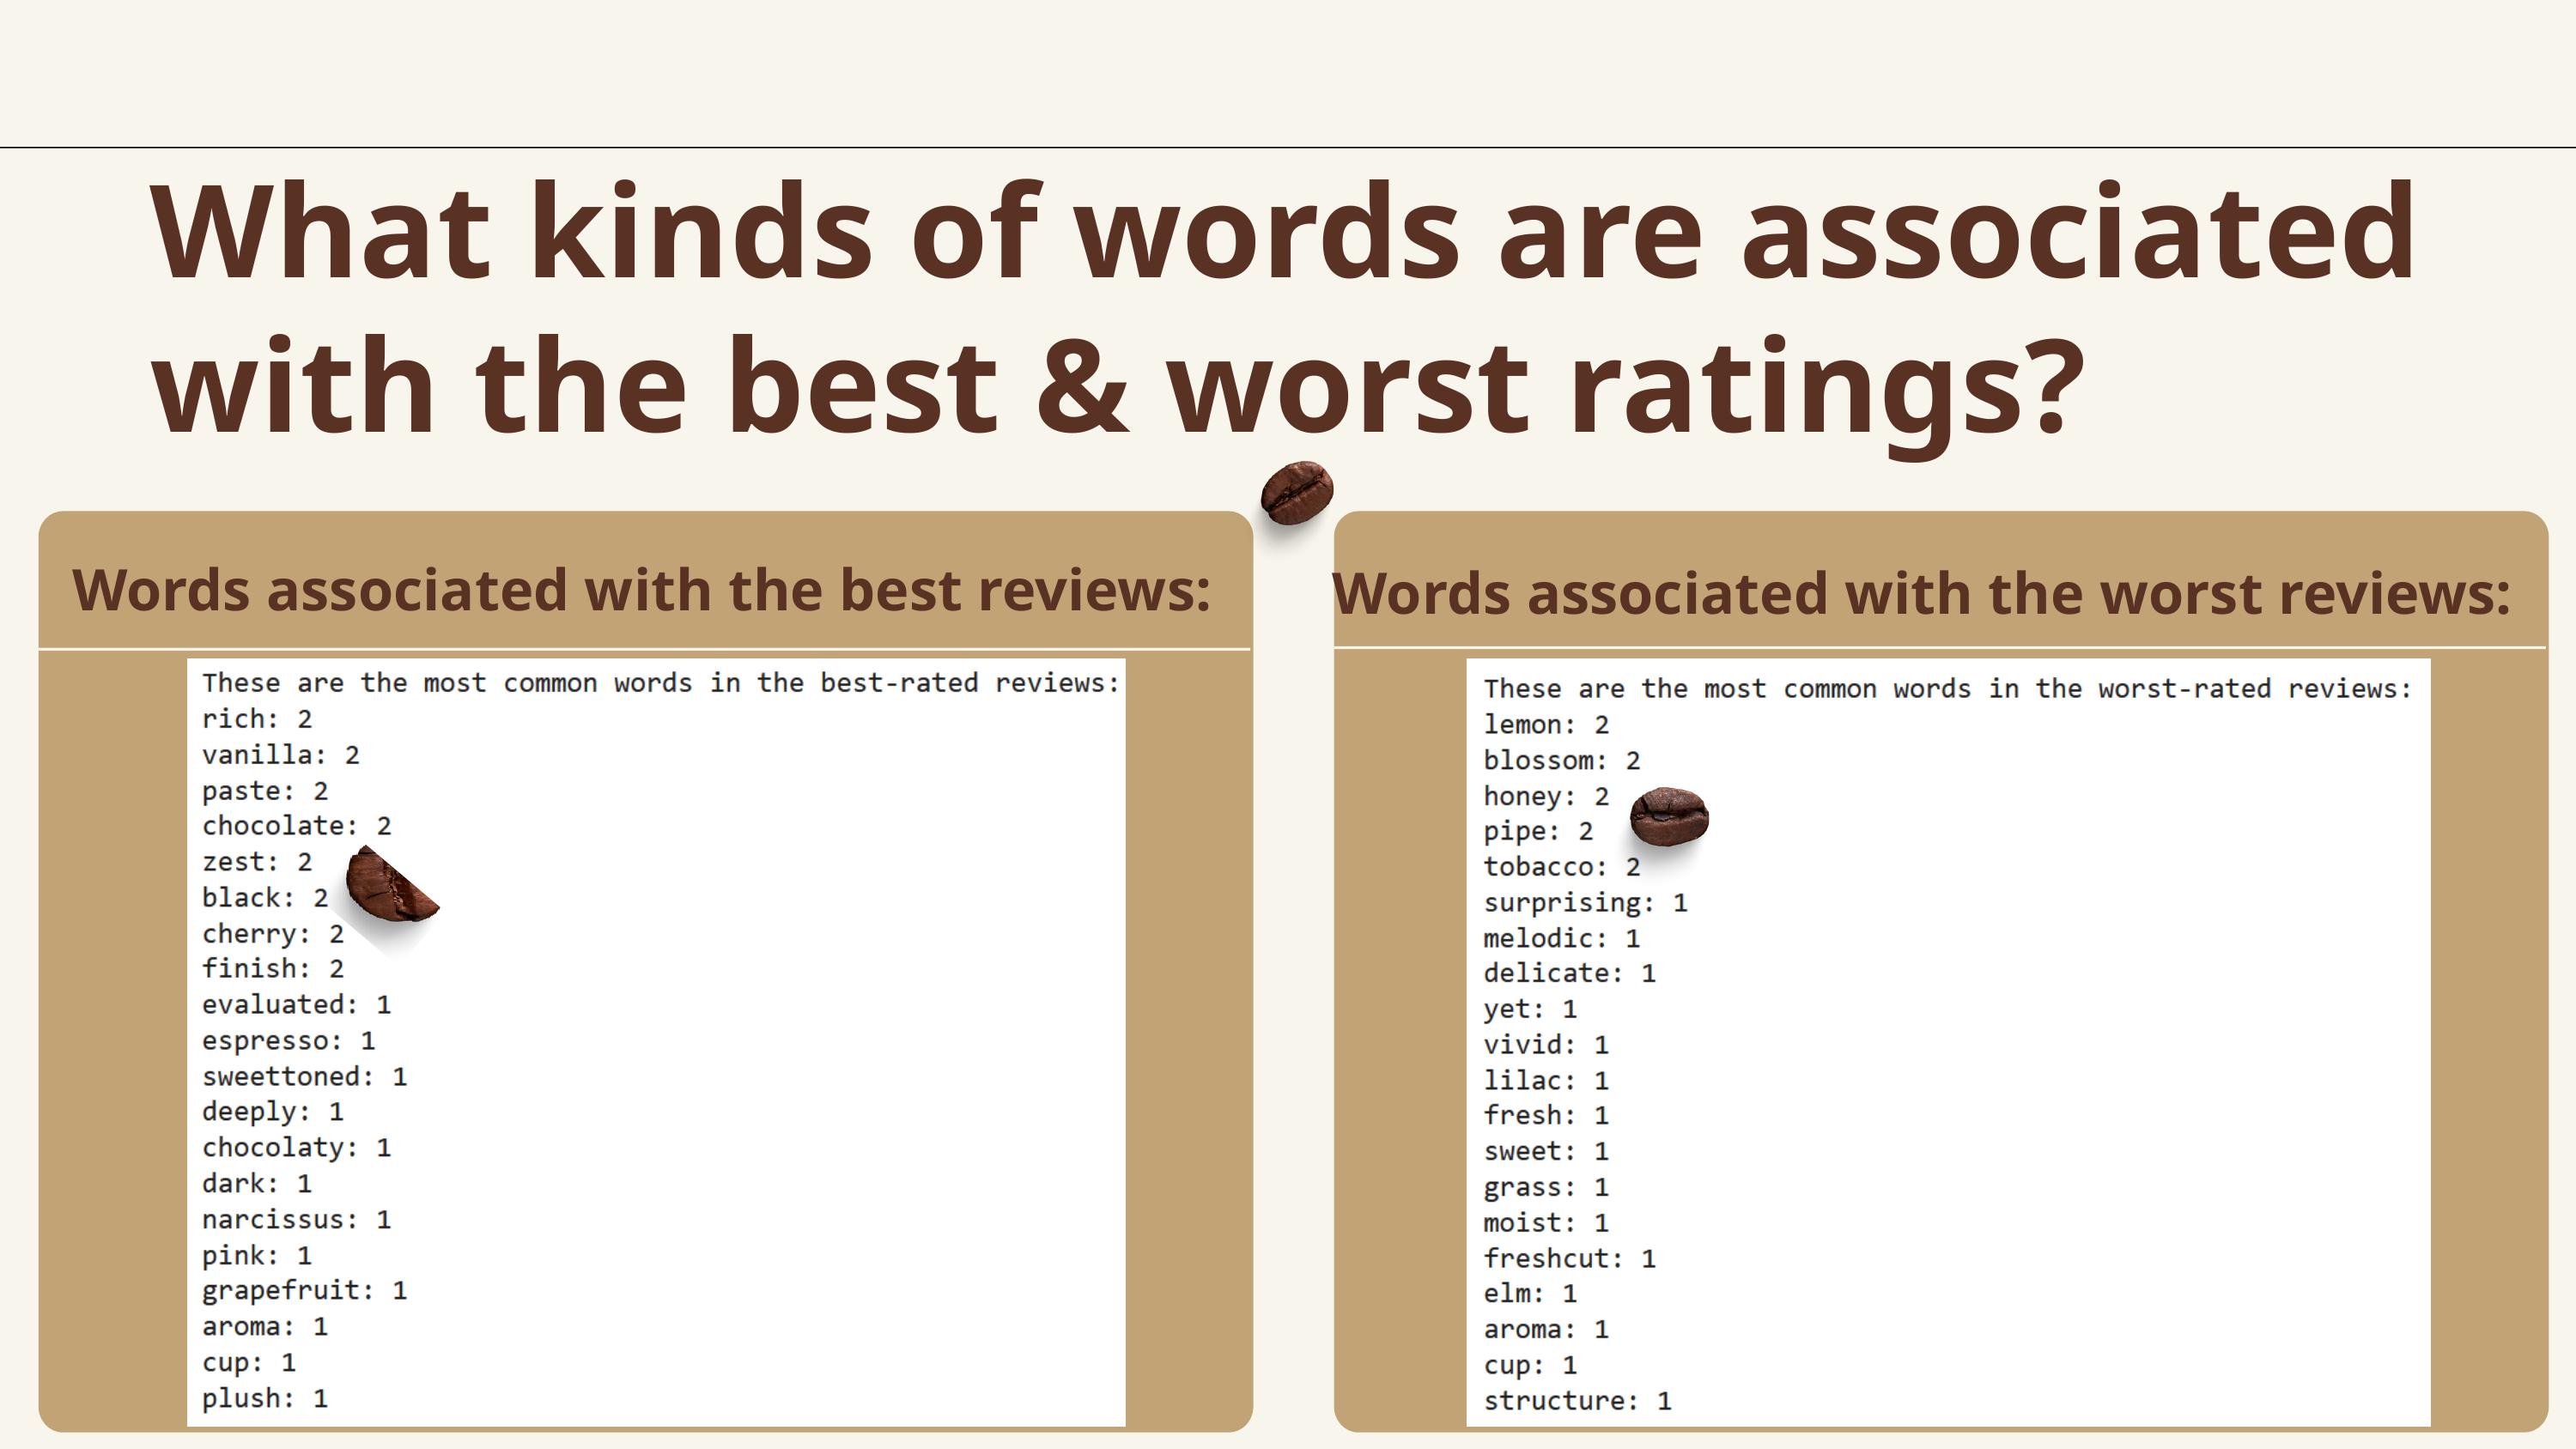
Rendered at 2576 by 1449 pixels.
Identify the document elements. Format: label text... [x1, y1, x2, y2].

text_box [38, 511, 1254, 1433]
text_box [1334, 511, 2549, 1433]
text_box [1242, 460, 1334, 566]
text_box What kinds of words are associated with the best & worst ratings? [149, 149, 2490, 458]
picture [1466, 658, 2431, 1427]
picture [187, 658, 1126, 1428]
